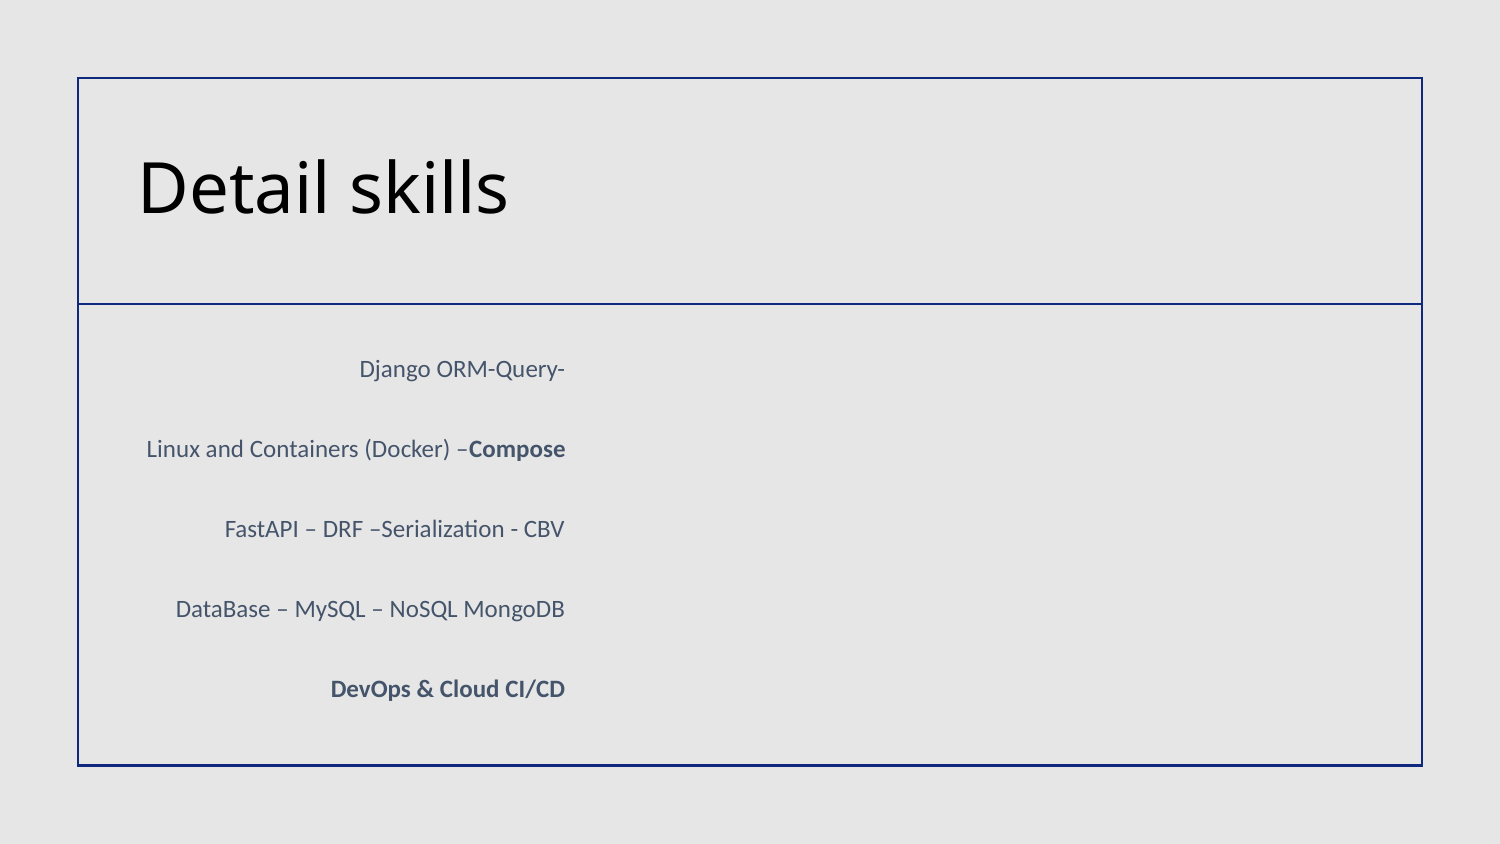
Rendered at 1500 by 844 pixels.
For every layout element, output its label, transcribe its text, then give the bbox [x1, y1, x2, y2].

title Detail skills [122, 126, 1378, 256]
list Django ORM-Query- Linux and Containers (Docker) –Compose FastAPI – DRF –Serialization - CBV DataBase – MySQL – NoSQL MongoDB DevOps & Cloud CI/CD [122, 352, 566, 718]
